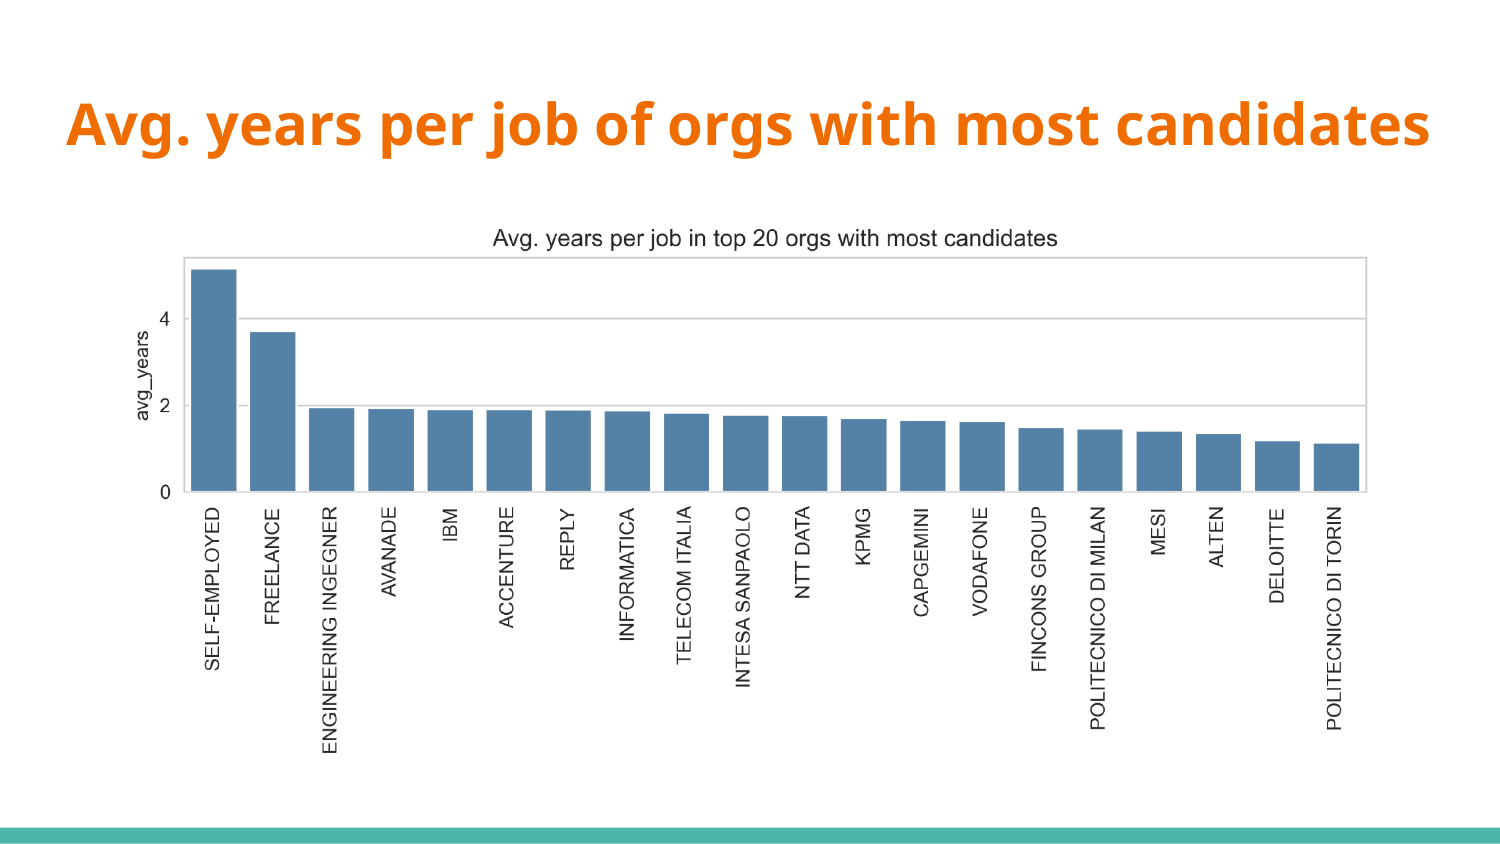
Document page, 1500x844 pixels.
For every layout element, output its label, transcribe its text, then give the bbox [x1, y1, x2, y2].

picture [112, 207, 1388, 775]
title Avg. years per job of orgs with most candidates [51, 72, 1449, 189]
